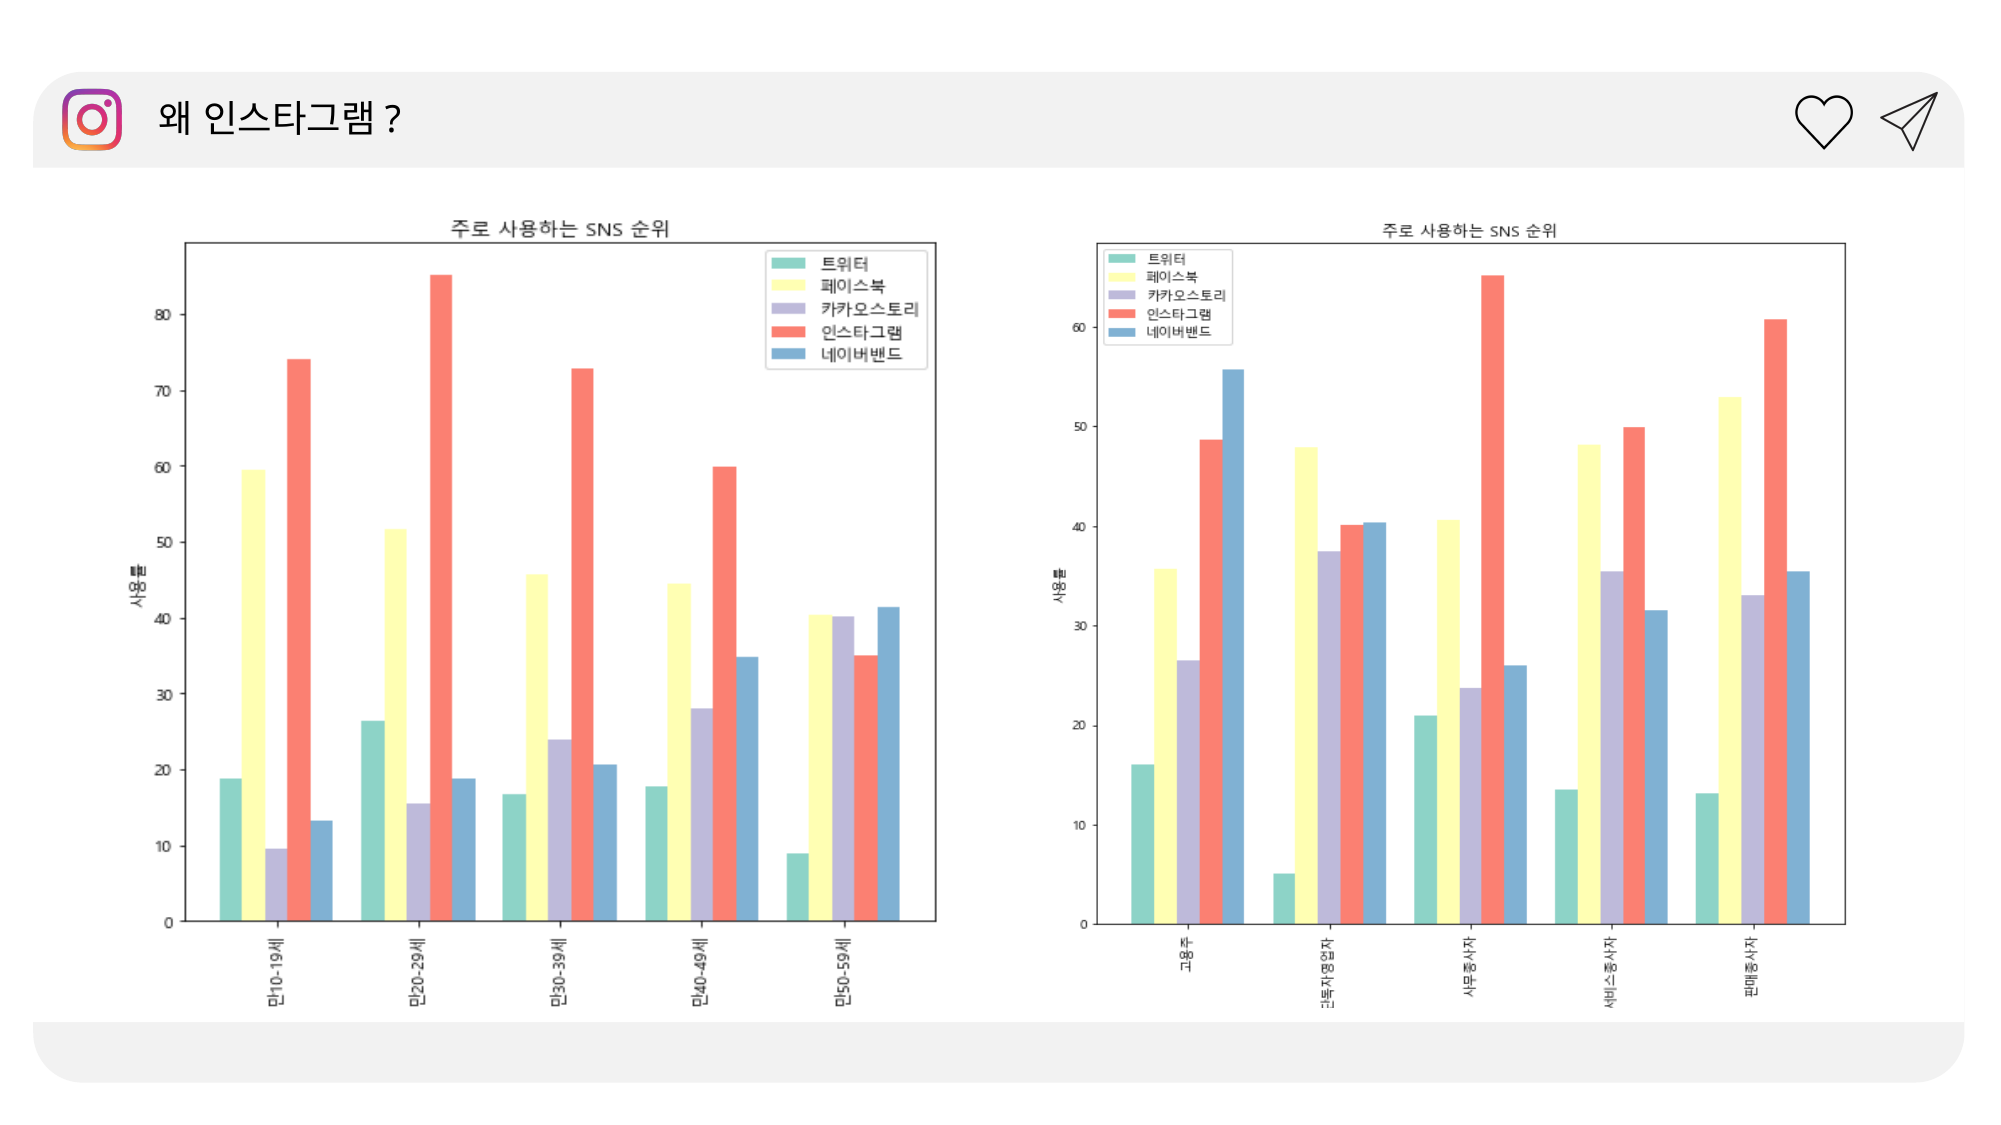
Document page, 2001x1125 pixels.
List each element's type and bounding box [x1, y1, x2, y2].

picture [96, 220, 981, 1008]
picture [60, 86, 124, 153]
picture [1795, 95, 1853, 150]
text_box [33, 71, 1965, 1083]
picture [1039, 208, 1881, 1008]
picture [1880, 91, 1938, 152]
